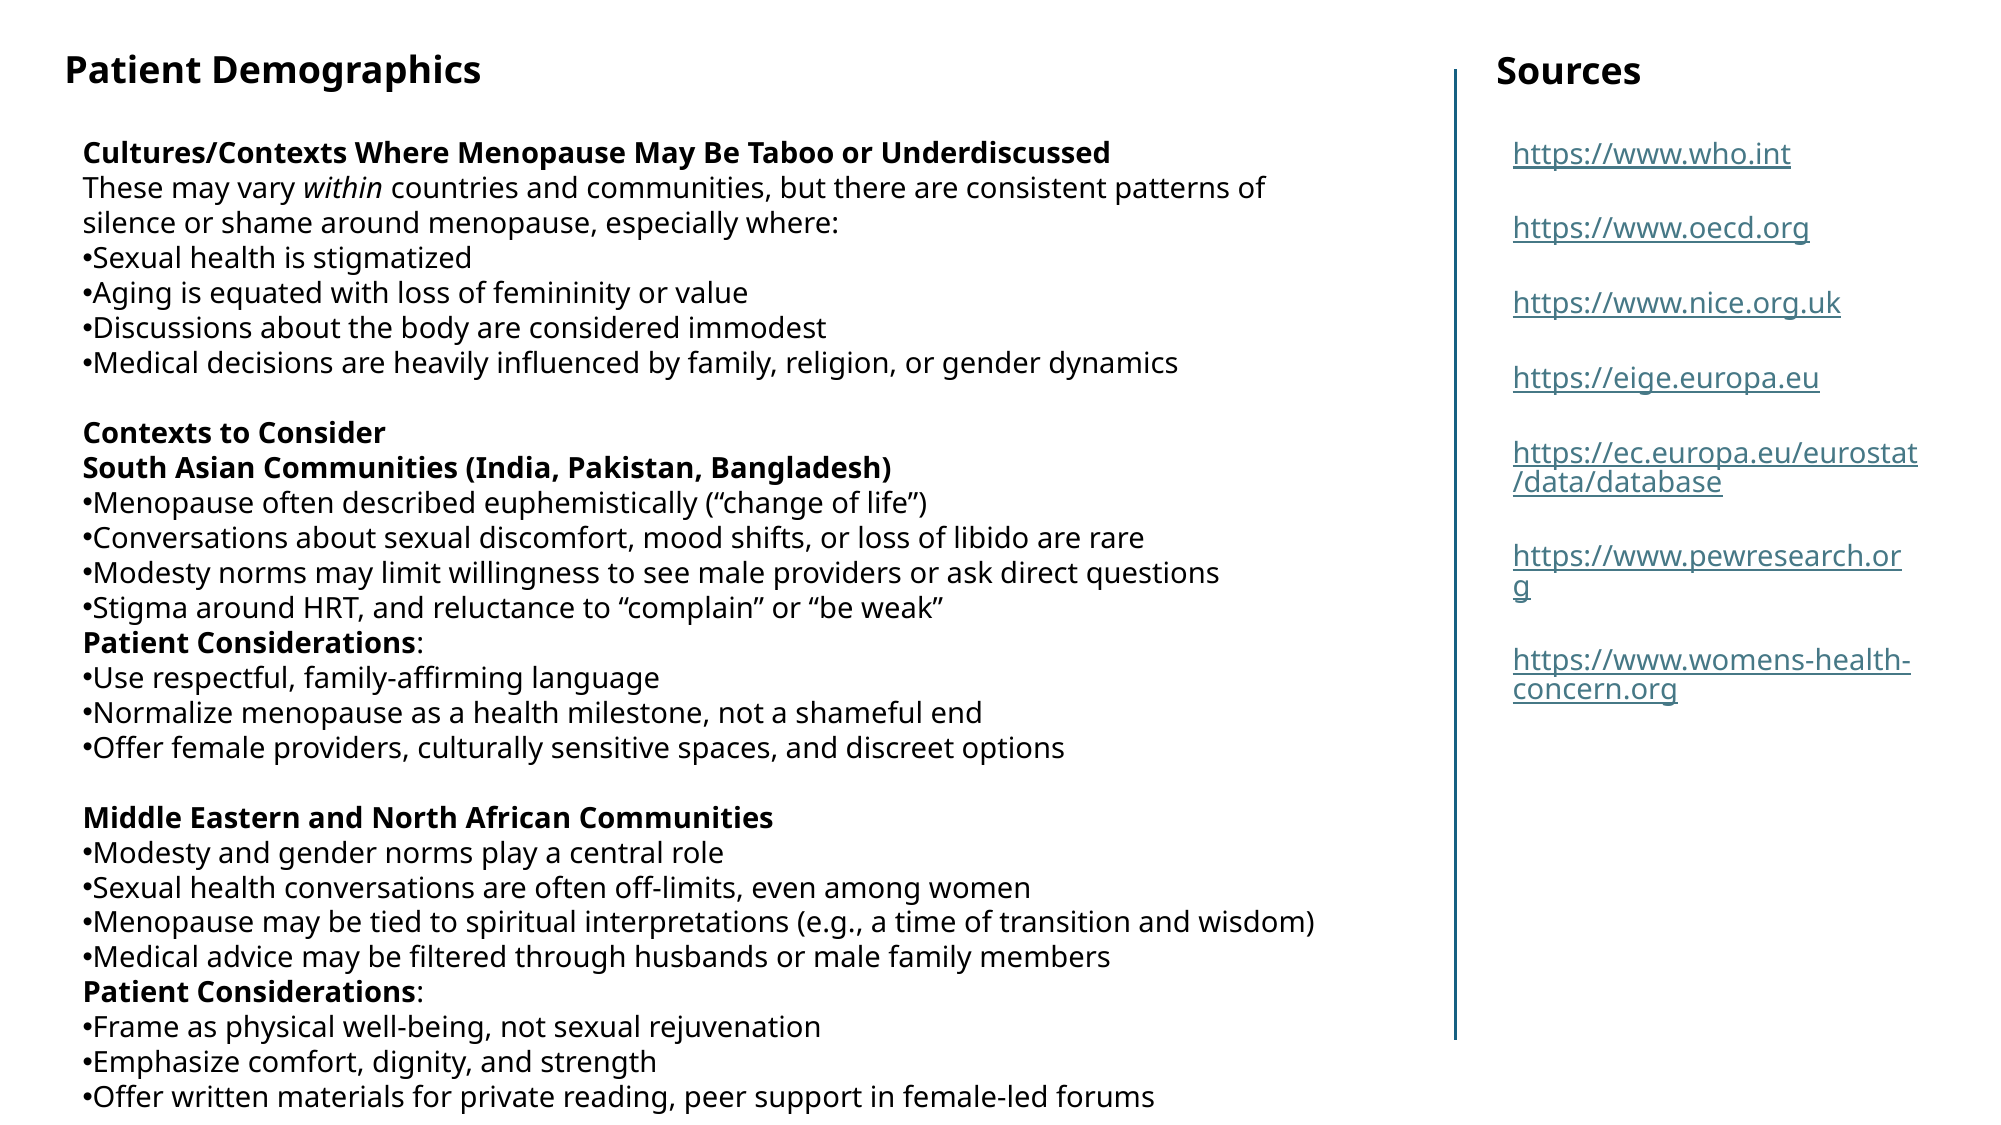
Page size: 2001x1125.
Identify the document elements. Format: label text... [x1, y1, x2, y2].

text_box Sources [1481, 39, 1657, 100]
text_box https://www.who.int https://www.oecd.org https://www.nice.org.uk https://eige.europa.eu https://ec.europa.eu/eurostat/data/database https://www.pewresearch.org https://www.womens-health-concern.org [1497, 127, 1934, 701]
text_box Cultures/Contexts Where Menopause May Be Taboo or Underdiscussed These may vary within countries and communities, but there are consistent patterns of silence or shame around menopause, especially where: Sexual health is stigmatized Aging is equated with loss of femininity or value Discussions about the body are considered immodest Medical decisions are heavily influenced by family, religion, or gender dynamics Contexts to Consider South Asian Communities (India, Pakistan, Bangladesh) Menopause often described euphemistically (“change of life”) Conversations about sexual discomfort, mood shifts, or loss of libido are rare Modesty norms may limit willingness to see male providers or ask direct questions Stigma around HRT, and reluctance to “complain” or “be weak” Patient Considerations: Use respectful, family-affirming language Normalize menopause as a health milestone, not a shameful end Offer female providers, culturally sensitive spaces, and discreet options Middle Eastern and North African Communities Modesty and gender norms play a central role Sexual health conversations are often off-limits, even among women Menopause may be tied to spiritual interpretations (e.g., a time of transition and wisdom) Medical advice may be filtered through husbands or male family members Patient Considerations: Frame as physical well-being, not sexual rejuvenation Emphasize comfort, dignity, and strength Offer written materials for private reading, peer support in female-led forums [67, 127, 1344, 1121]
text_box Patient Demographics [49, 38, 497, 99]
